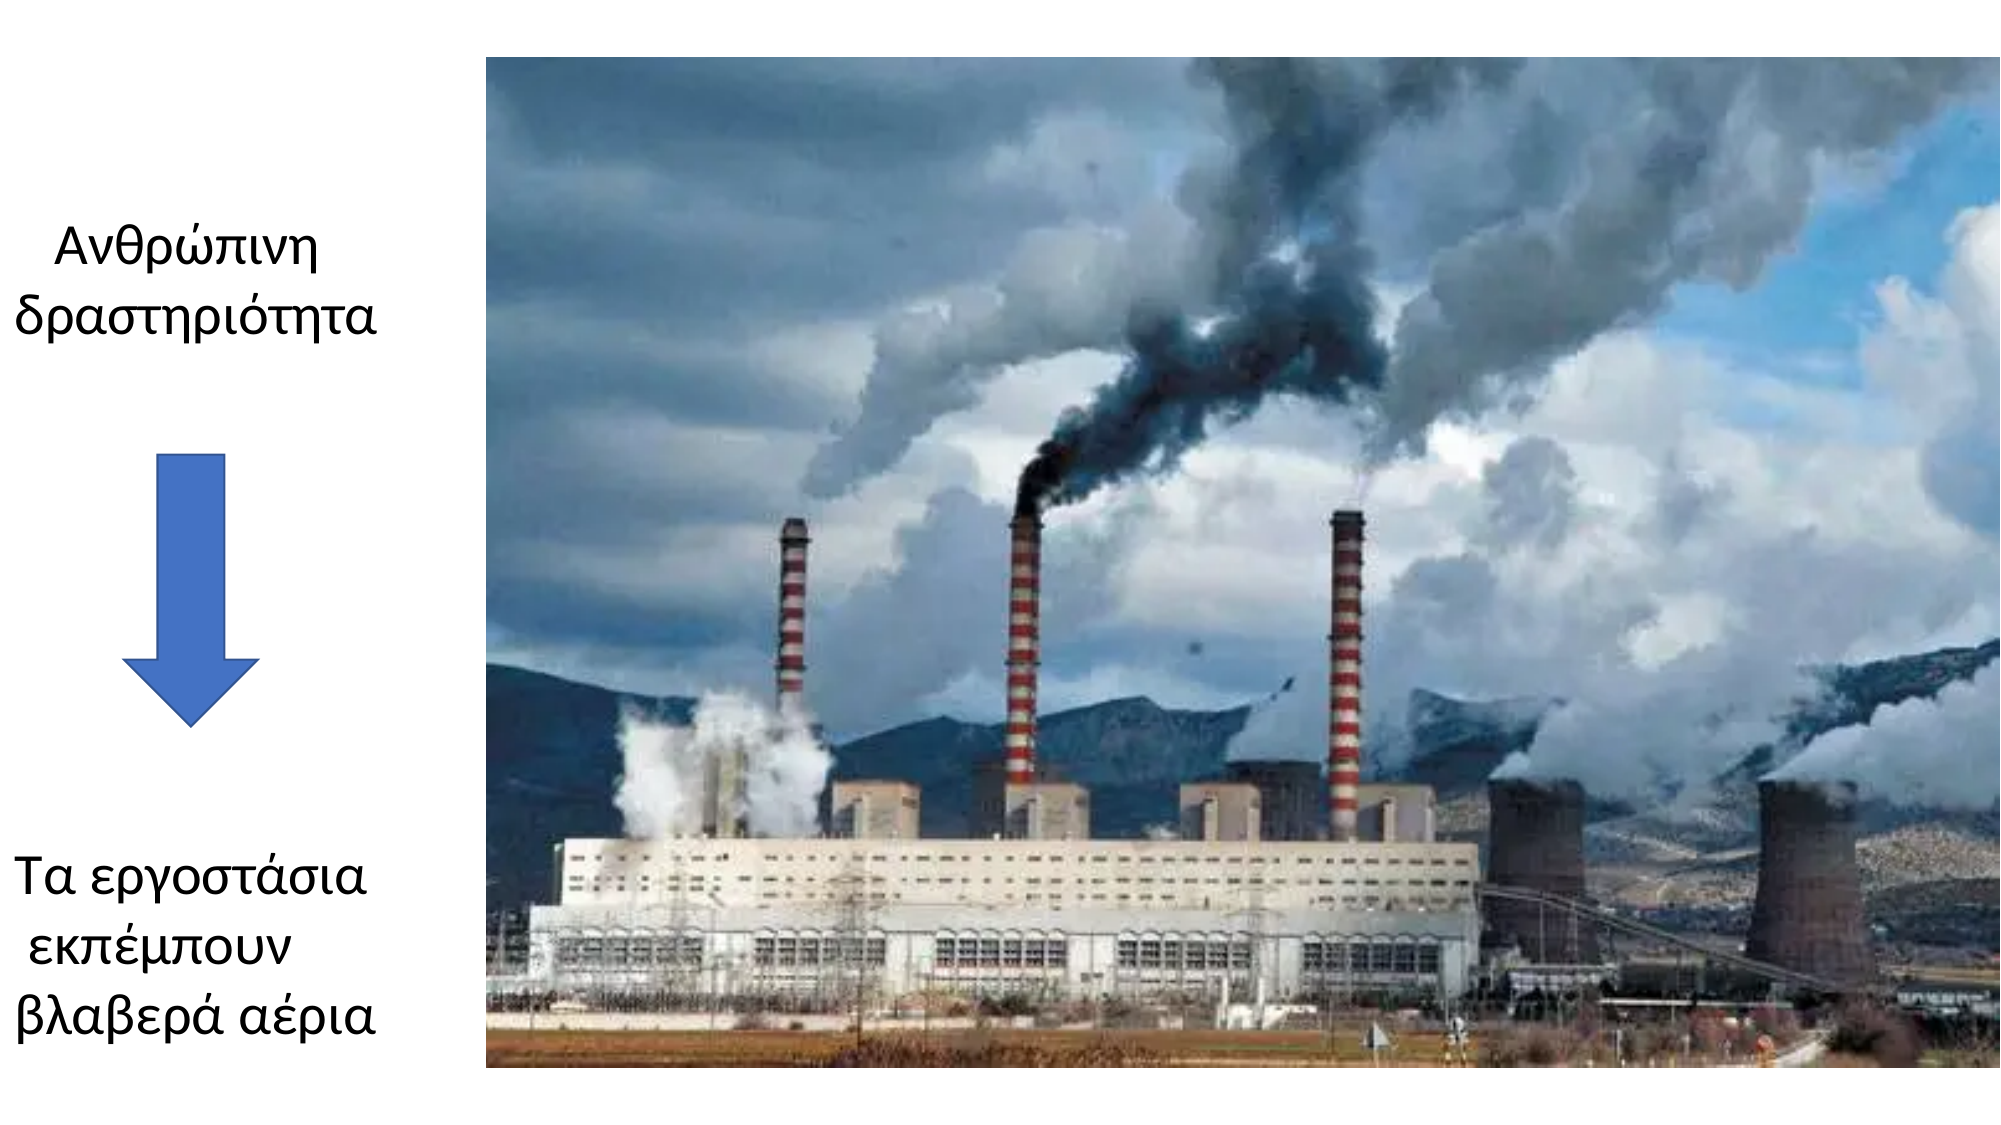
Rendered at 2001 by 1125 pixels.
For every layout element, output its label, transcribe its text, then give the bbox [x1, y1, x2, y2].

text_box [121, 453, 261, 728]
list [486, 57, 2000, 1068]
text_box Ανθρώπινη δραστηριότητα Τα εργοστάσια εκπέμπουν βλαβερά αέρια [0, 199, 420, 1054]
